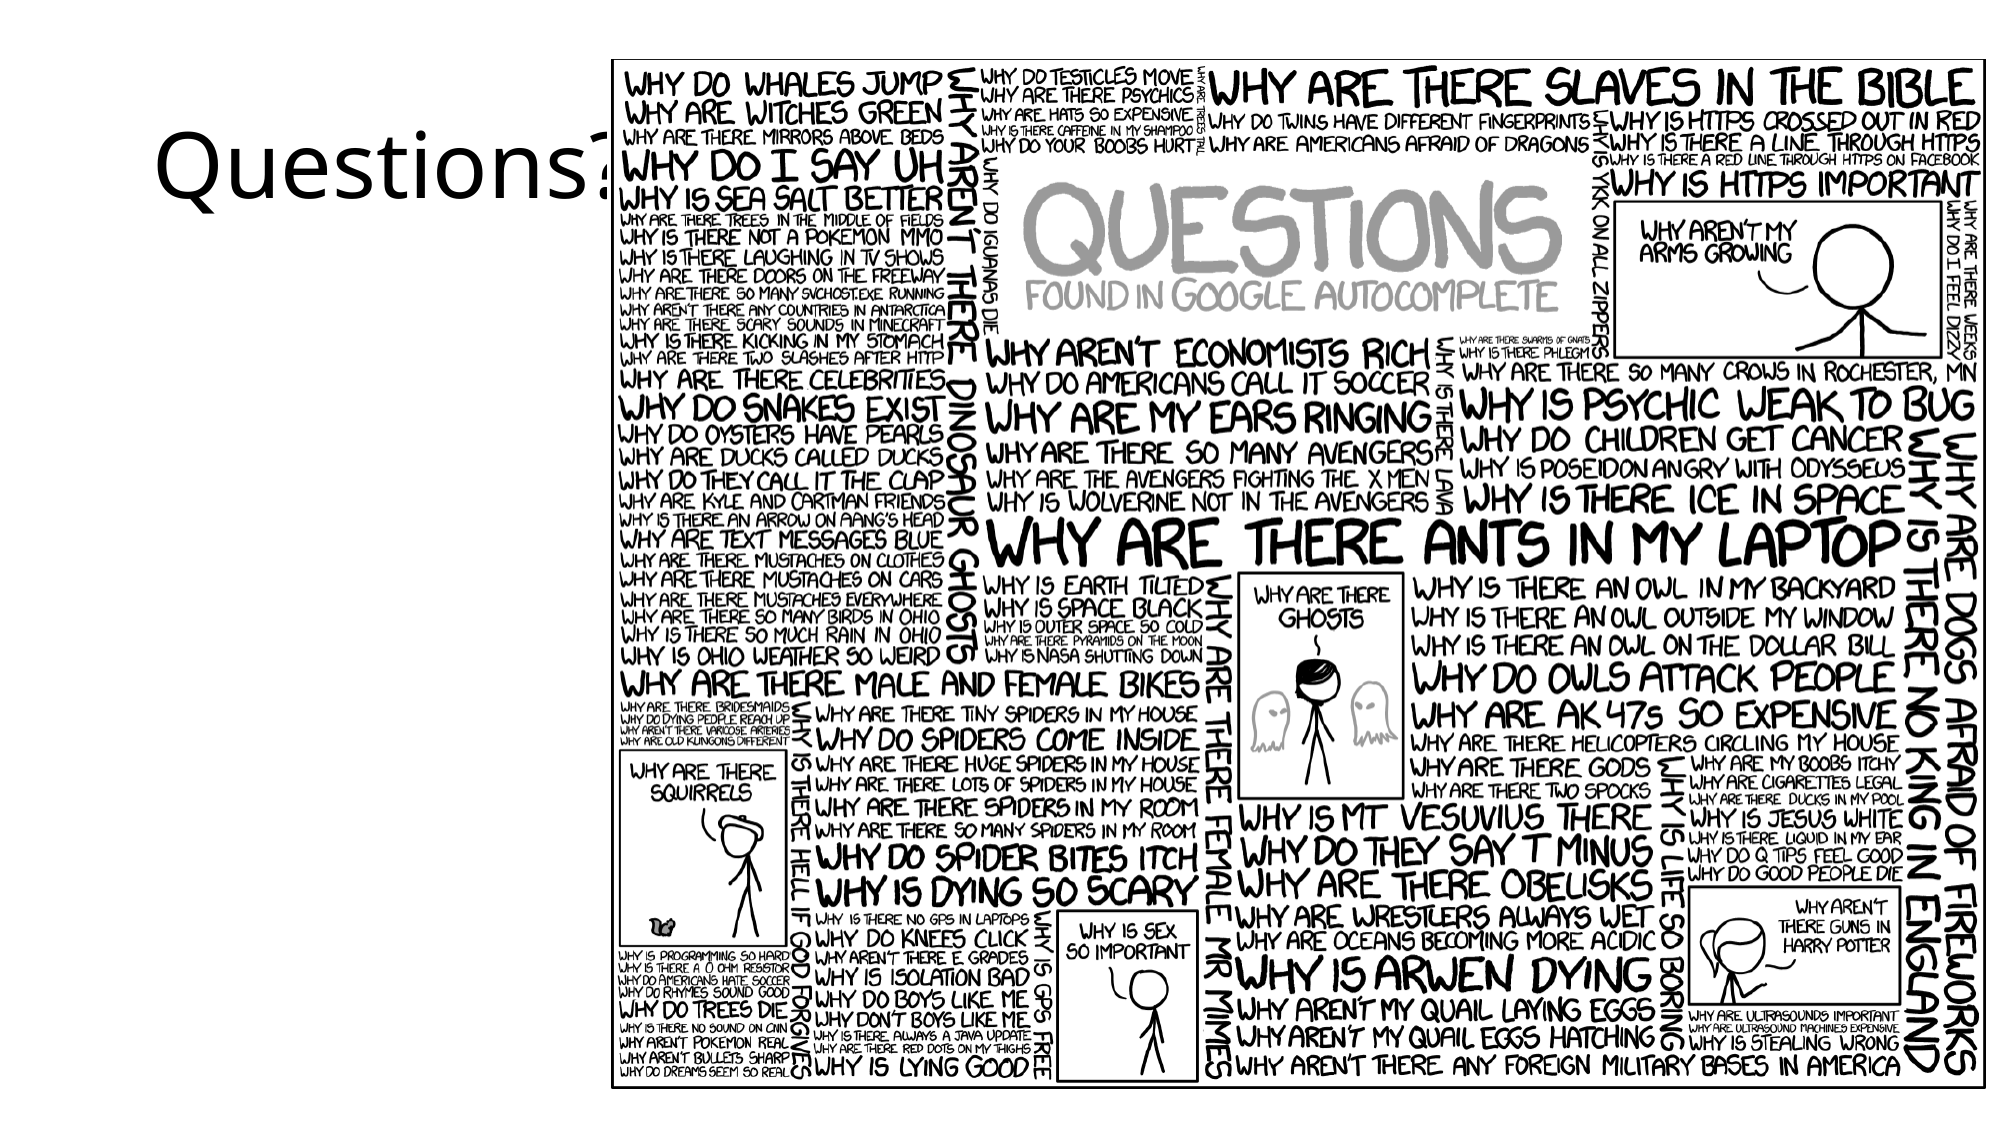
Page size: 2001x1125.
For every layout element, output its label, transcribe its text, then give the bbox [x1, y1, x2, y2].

picture [607, 59, 2000, 1104]
title Questions? [137, 59, 607, 278]
